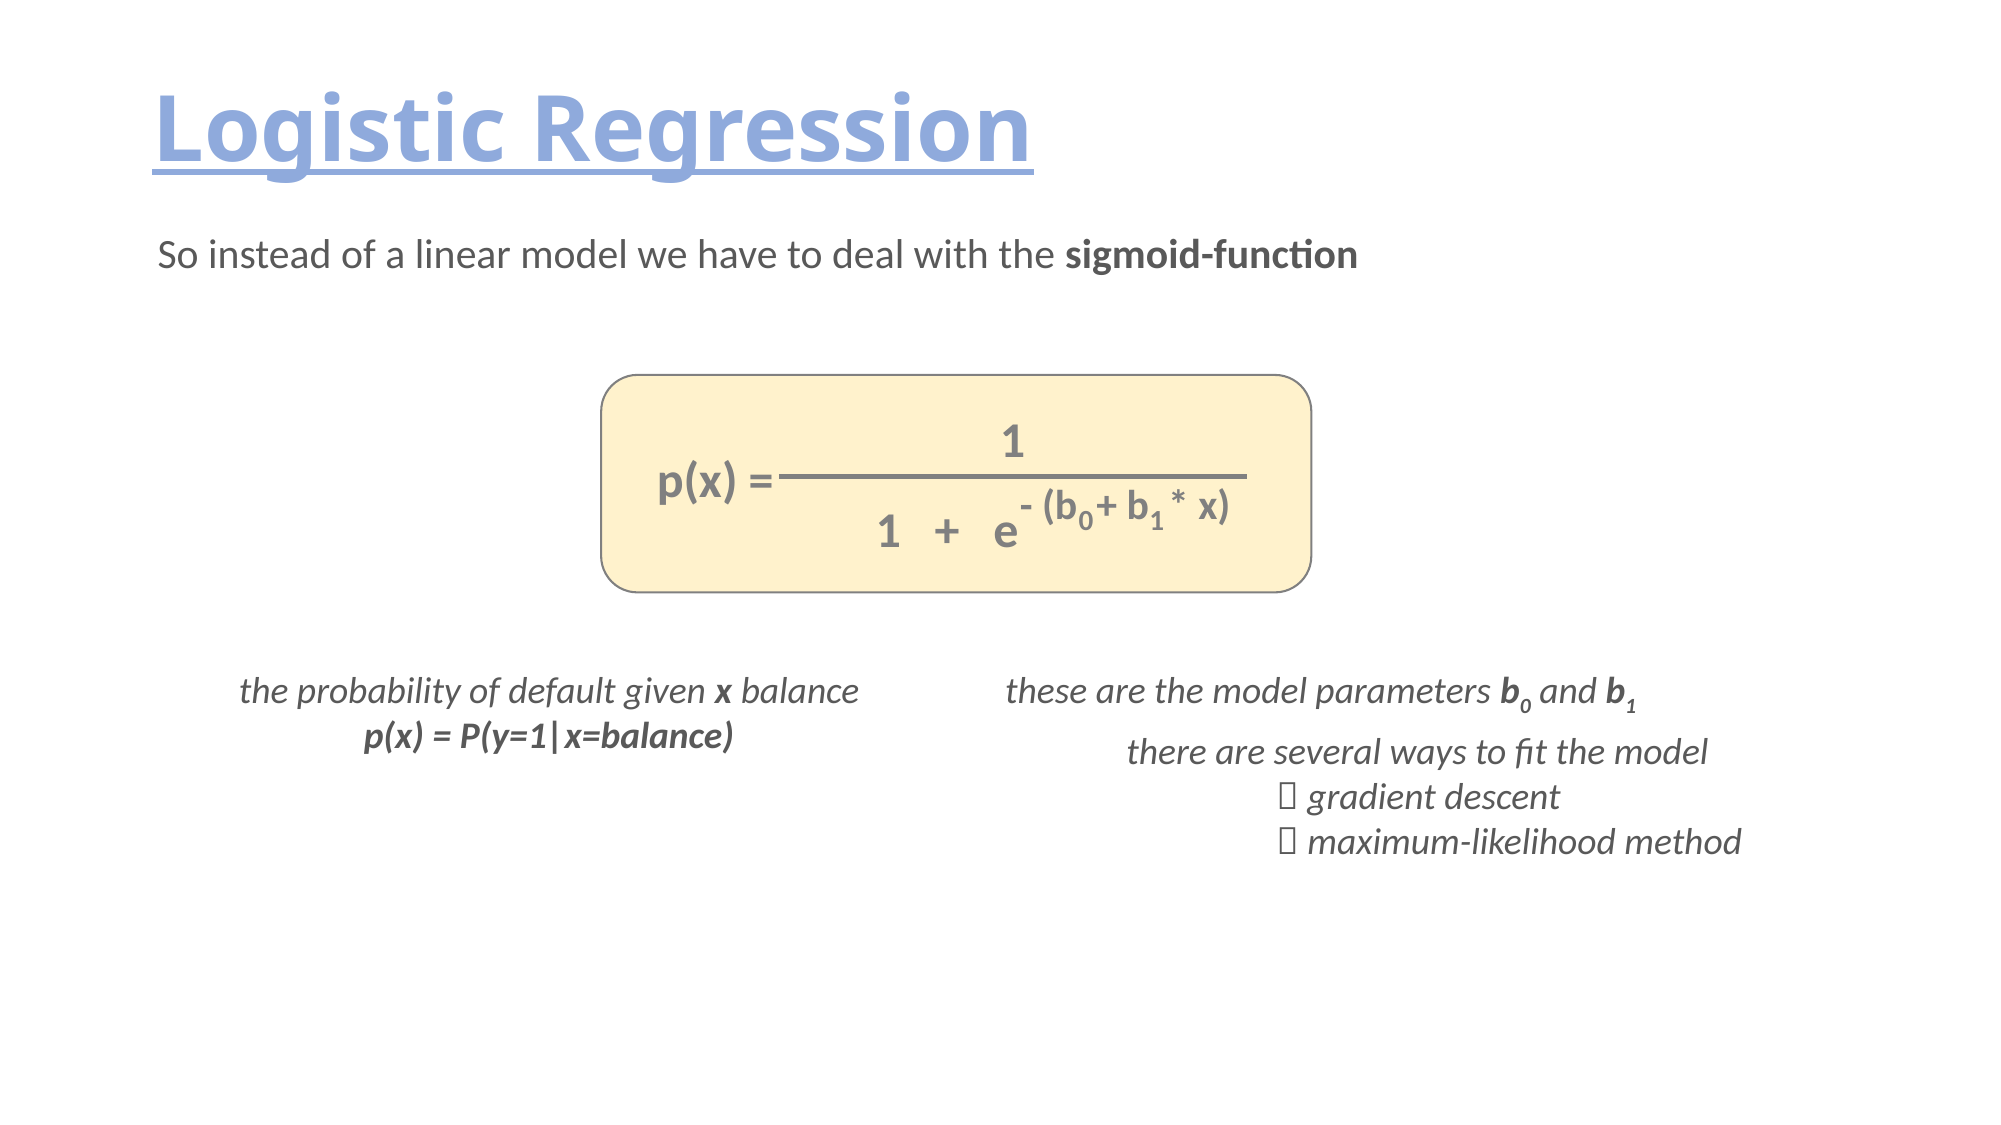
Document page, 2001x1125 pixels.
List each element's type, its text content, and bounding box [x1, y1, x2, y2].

text_box [600, 373, 1313, 594]
text_box 1 + e [860, 489, 1005, 565]
text_box - (b + b * x) [1005, 470, 1246, 476]
text_box p(x) = [642, 439, 812, 515]
text_box 0 [1063, 494, 1116, 544]
text_box So instead of a linear model we have to deal with the sigmoid-function [142, 219, 1374, 285]
text_box there are several ways to fit the model  gradient descent  maximum-likelihood method [1111, 719, 1758, 870]
text_box 1 [1134, 494, 1187, 544]
text_box these are the model parameters b0 and b1 [990, 659, 1652, 725]
text_box 1 [985, 399, 1041, 475]
text_box the probability of default given x balance p(x) = P(y=1|x=balance) [224, 658, 875, 764]
title Logistic Regression [137, 23, 1863, 241]
text_box - (b + b * x) [1005, 477, 1246, 585]
